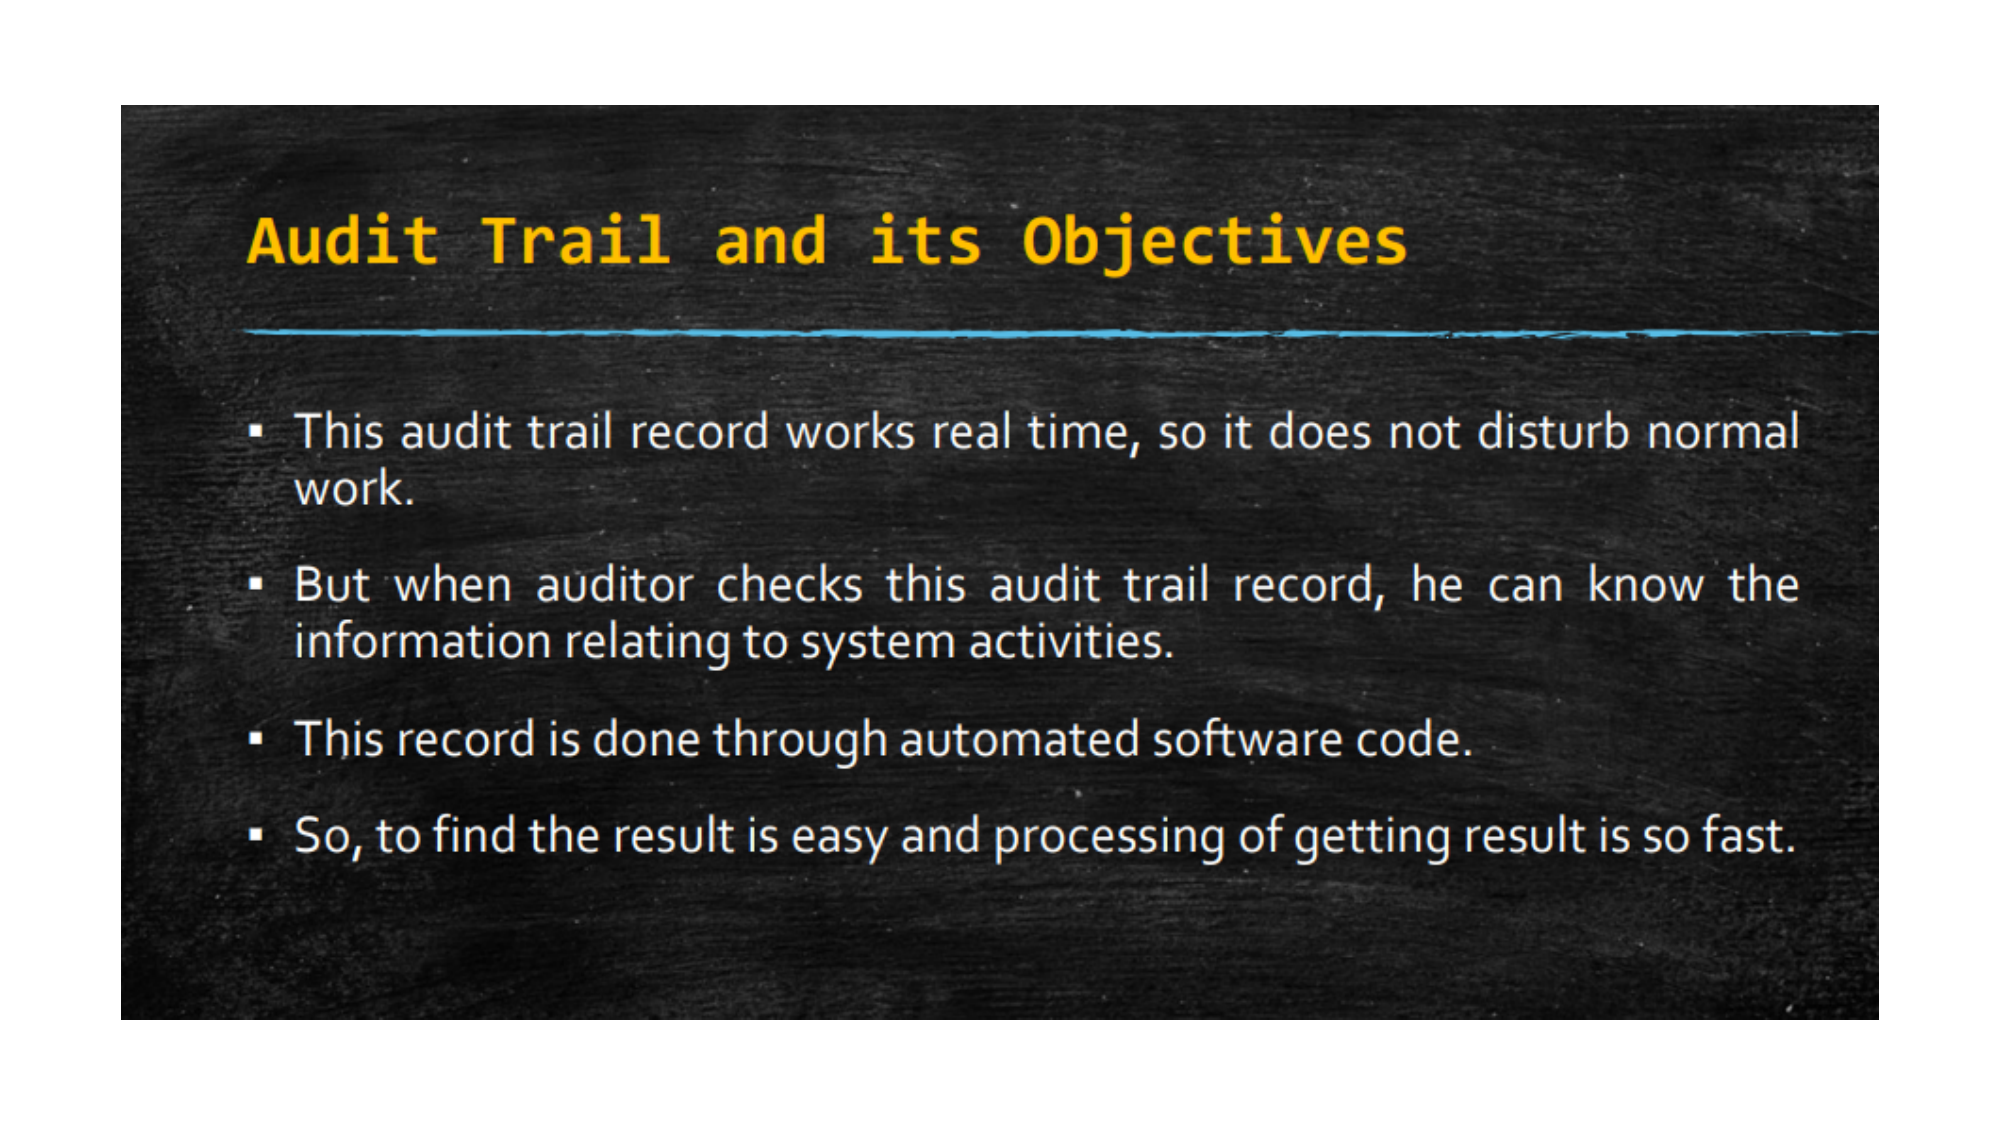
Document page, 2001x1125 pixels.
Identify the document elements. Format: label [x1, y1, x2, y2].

list [120, 104, 1880, 1020]
